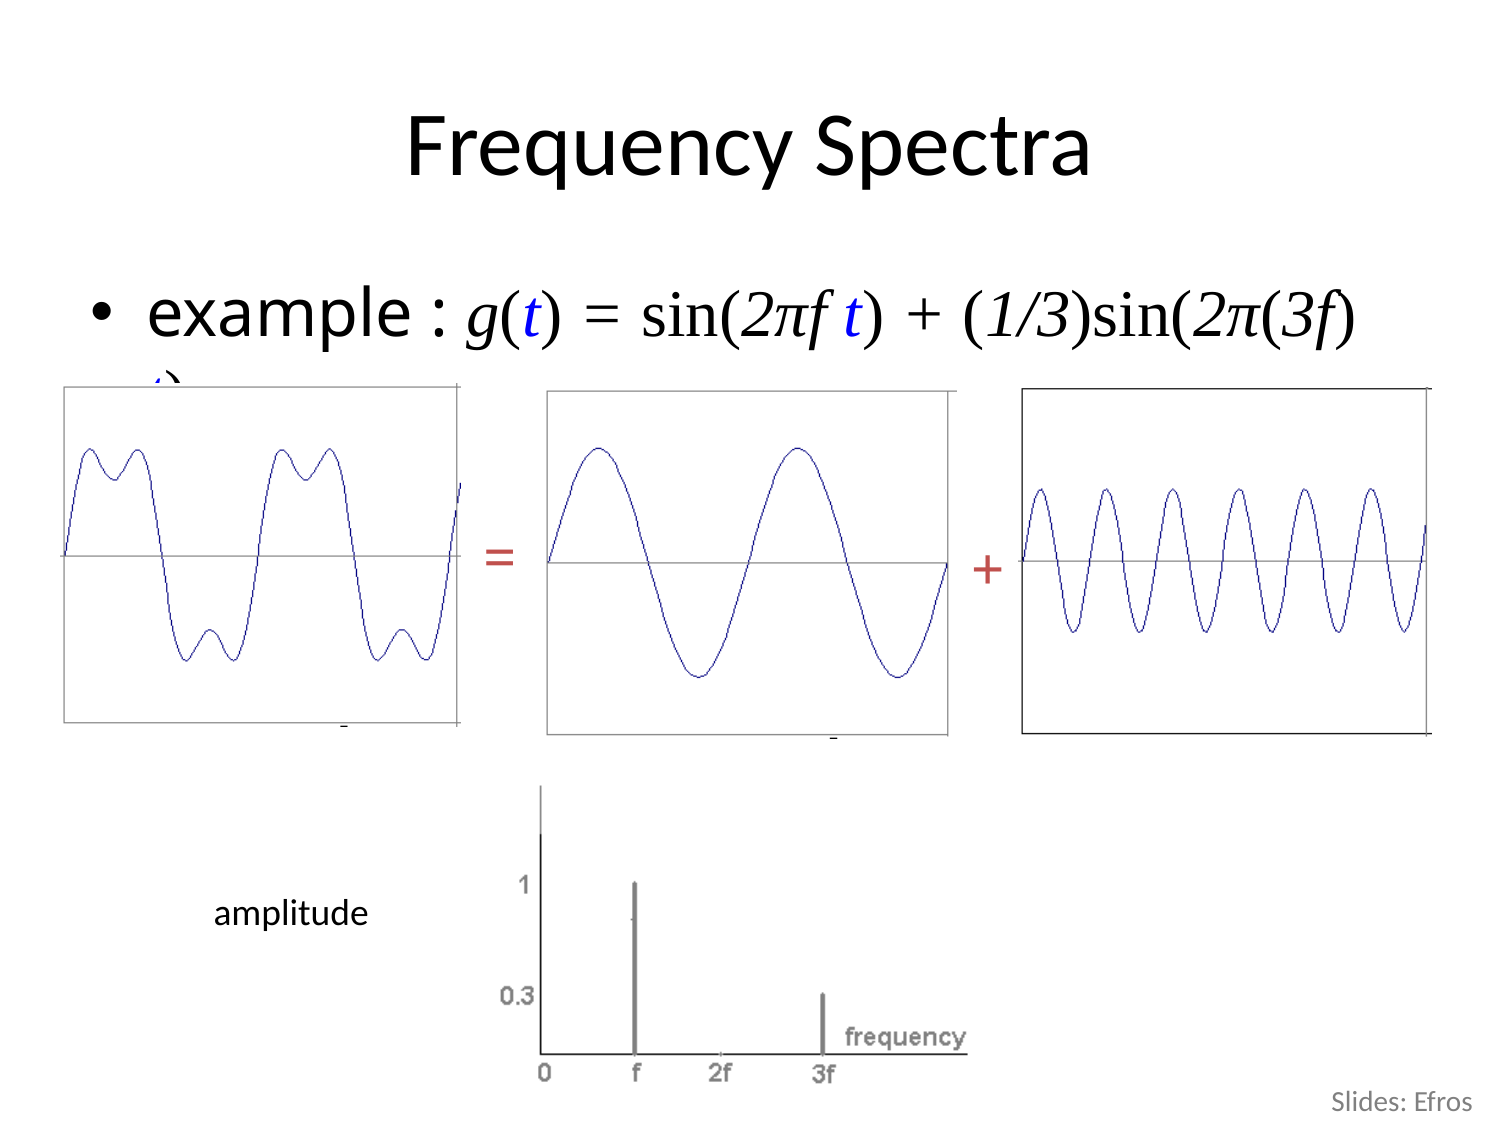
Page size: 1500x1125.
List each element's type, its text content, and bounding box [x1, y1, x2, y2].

text_box Slides: Efros [1316, 1074, 1488, 1125]
text_box = [468, 512, 538, 598]
list example : g(t) = sin(2πf t) + (1/3)sin(2π(3f) t) [75, 262, 1425, 1005]
title Frequency Spectra [75, 45, 1425, 233]
picture [490, 777, 982, 1107]
picture [1018, 386, 1432, 738]
text_box amplitude [198, 880, 461, 941]
text_box + [960, 525, 1013, 610]
picture [543, 387, 957, 740]
picture [60, 382, 461, 728]
